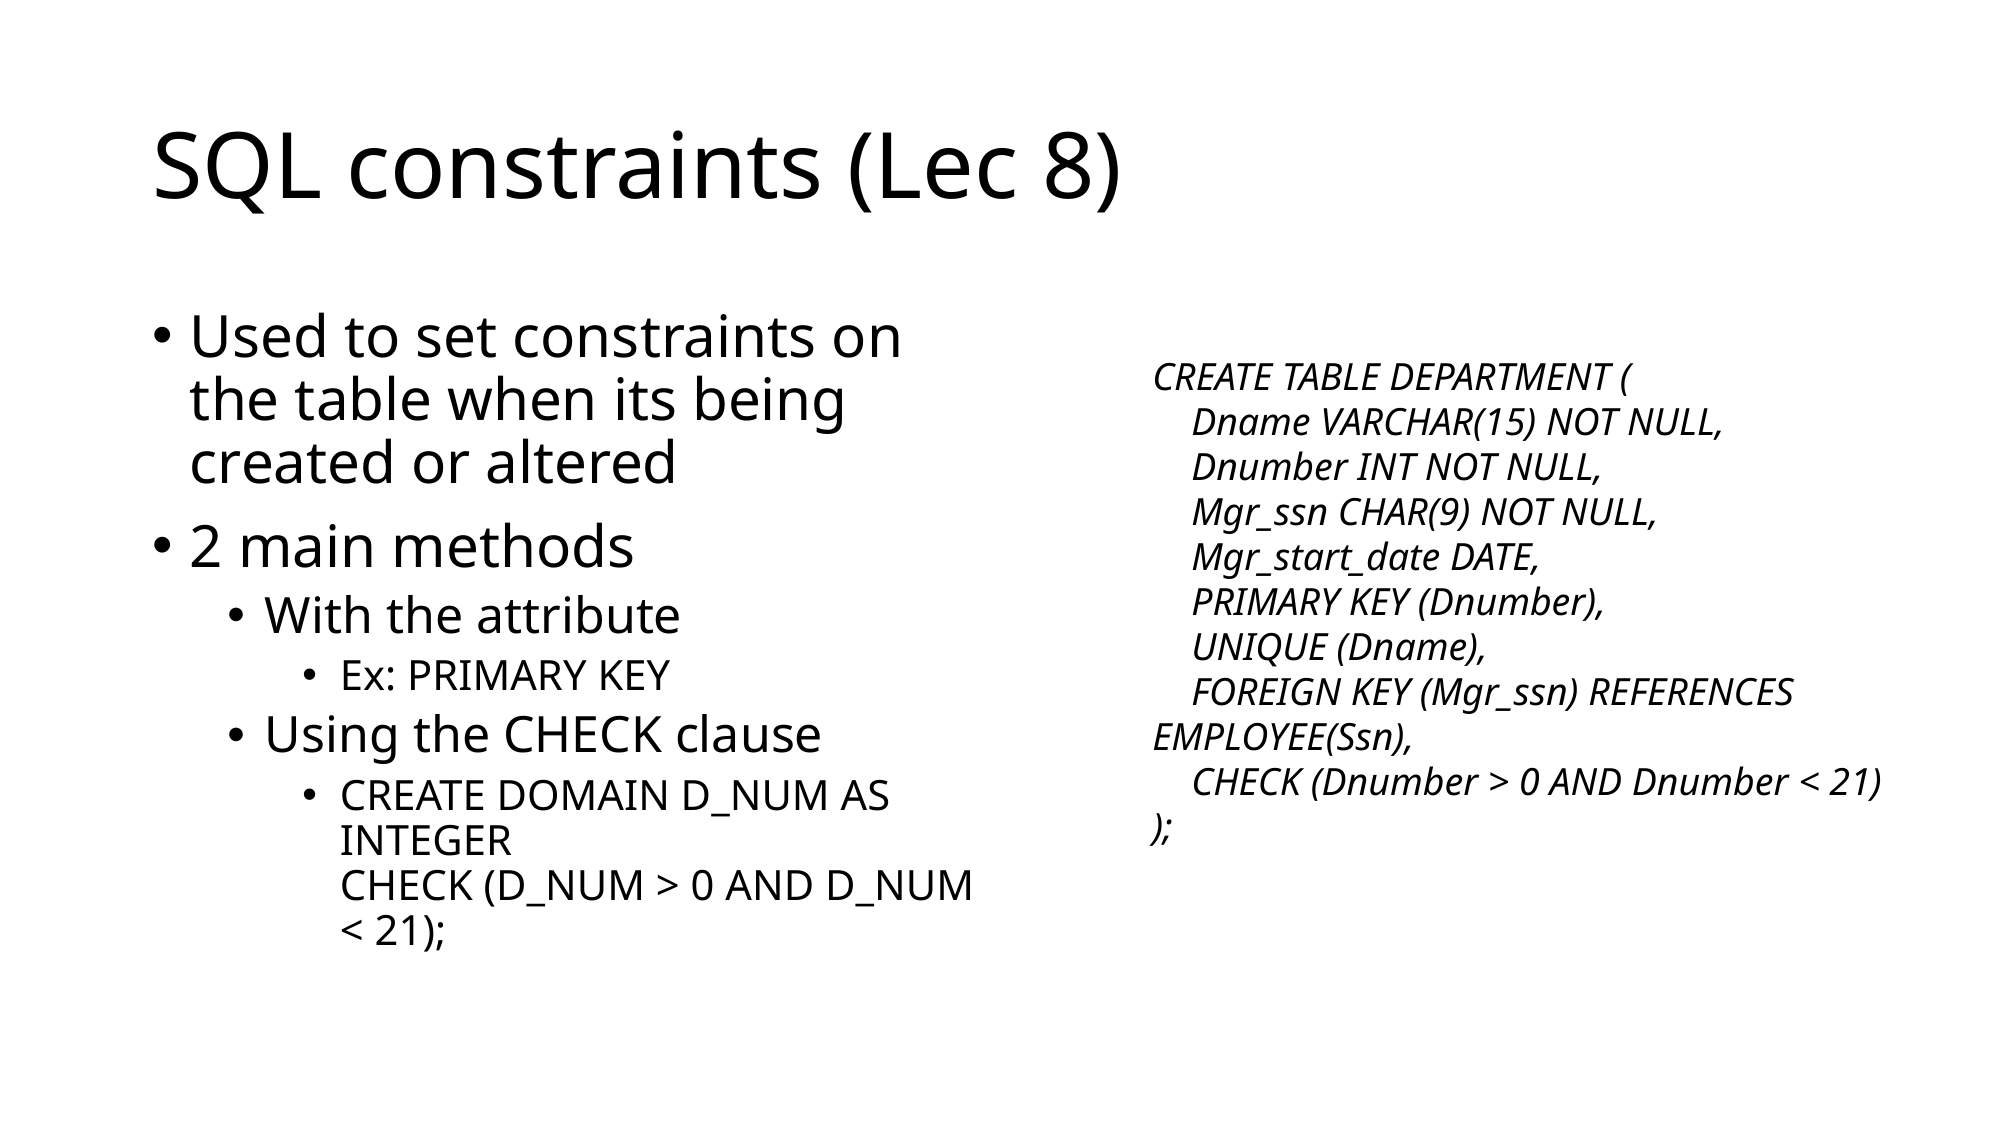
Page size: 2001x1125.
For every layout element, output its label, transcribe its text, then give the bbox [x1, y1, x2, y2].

title SQL constraints (Lec 8) [137, 59, 1863, 278]
list Used to set constraints on the table when its being created or altered 2 main methods With the attribute Ex: PRIMARY KEY Using the CHECK clause CREATE DOMAIN D_NUM AS INTEGER CHECK (D_NUM > 0 AND D_NUM < 21); [137, 299, 1000, 1014]
text_box CREATE TABLE DEPARTMENT ( Dname VARCHAR(15) NOT NULL, Dnumber INT NOT NULL, Mgr_ssn CHAR(9) NOT NULL, Mgr_start_date DATE, PRIMARY KEY (Dnumber), UNIQUE (Dname), FOREIGN KEY (Mgr_ssn) REFERENCES EMPLOYEE(Ssn), CHECK (Dnumber > 0 AND Dnumber < 21) ); [1137, 345, 2000, 856]
